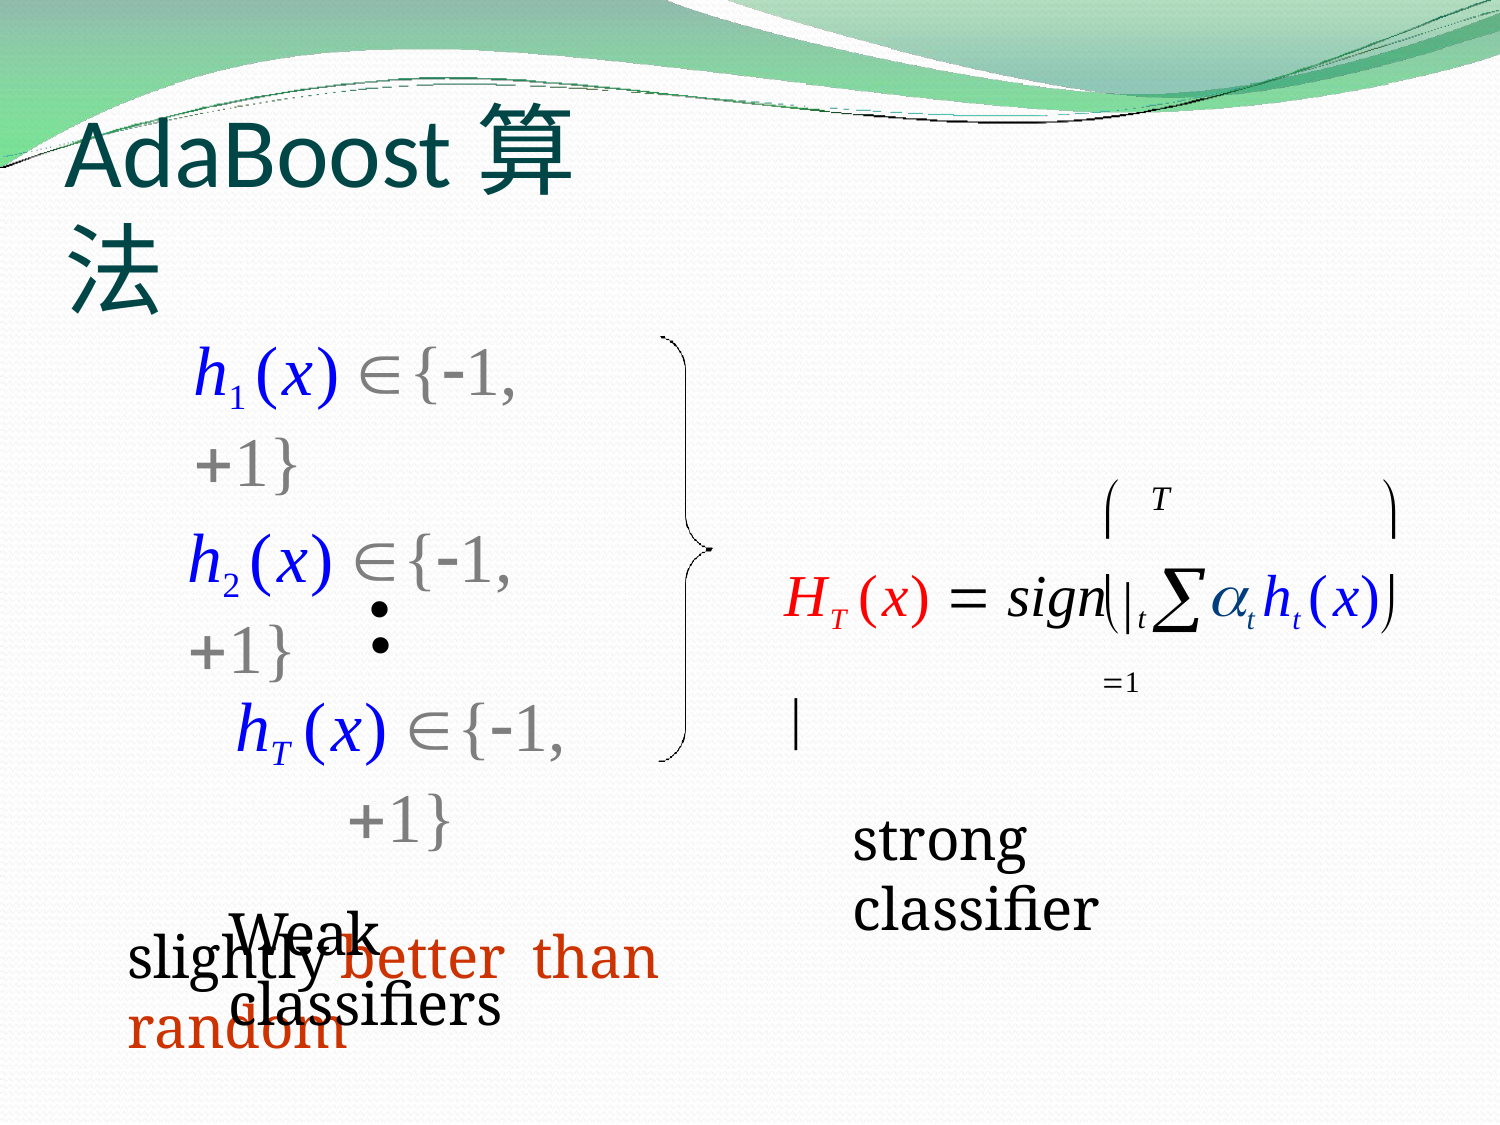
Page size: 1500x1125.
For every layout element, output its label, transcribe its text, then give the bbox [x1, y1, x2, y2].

text_box slightly better than random [125, 917, 891, 1060]
text_box h1 (x) {1, 1} h2 (x) {1, 1} [181, 311, 620, 538]
text_box   [1098, 472, 1404, 479]
text_box strong classifier [850, 799, 1266, 942]
text_box . hT (x) {1, 1} Weak classifiers [178, 538, 651, 1037]
picture [0, 0, 1500, 1125]
text_box HT (x)  sign  t ht (x)  [778, 479, 1408, 757]
title AdaBoost算法 [62, 85, 657, 328]
